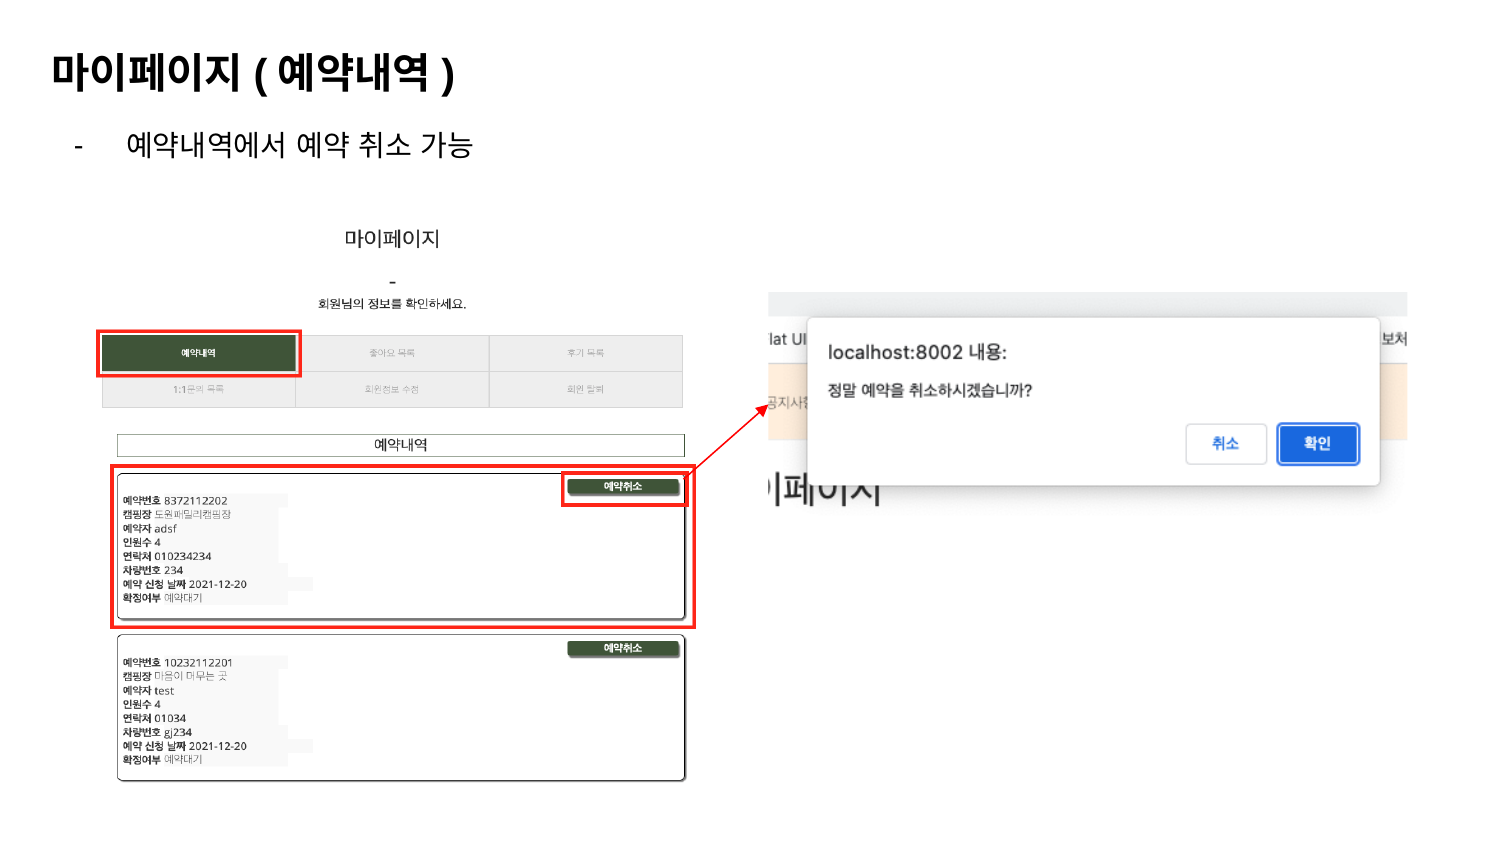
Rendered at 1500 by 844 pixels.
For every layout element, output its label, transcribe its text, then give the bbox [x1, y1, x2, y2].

picture [78, 213, 710, 809]
text_box 예약내역에서 예약 취소 가능 [35, 112, 1269, 178]
picture [768, 291, 1408, 517]
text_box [683, 404, 769, 480]
text_box 마이페이지(예약내역) [35, 31, 901, 112]
